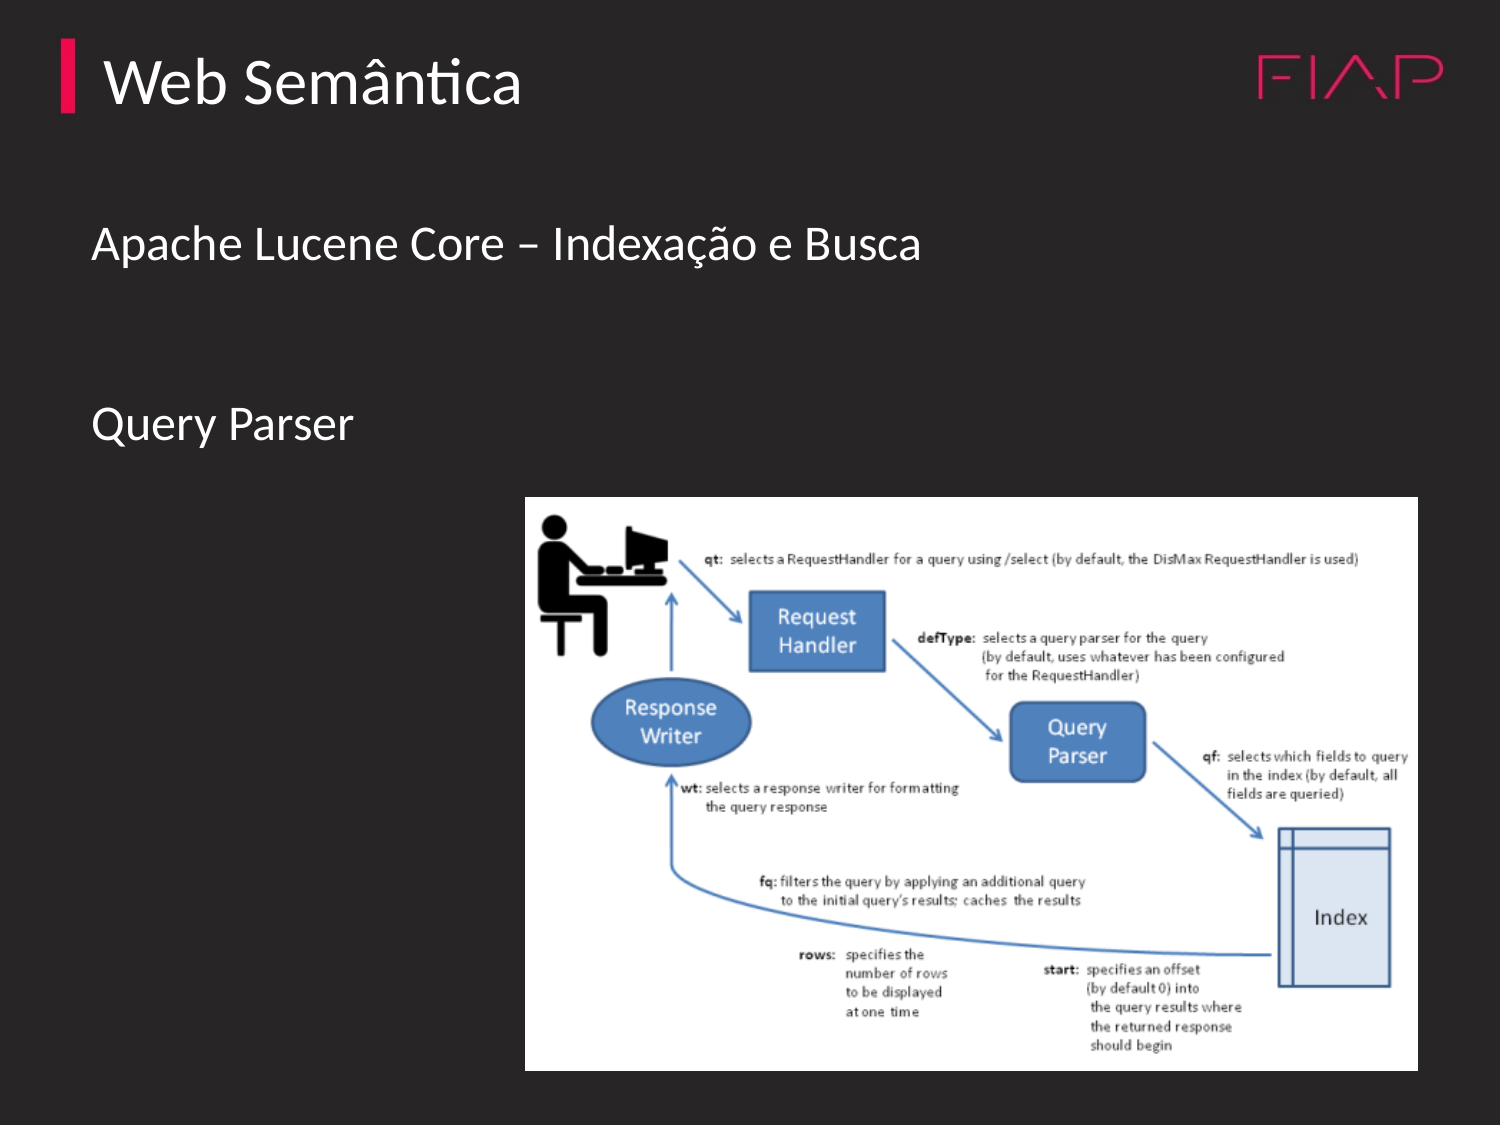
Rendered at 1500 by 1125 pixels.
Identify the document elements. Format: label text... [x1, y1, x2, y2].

text_box Web Semântica [88, 30, 1010, 172]
picture [0, 0, 1500, 1125]
text_box Apache Lucene Core – Indexação e Busca Query Parser [76, 172, 1483, 705]
